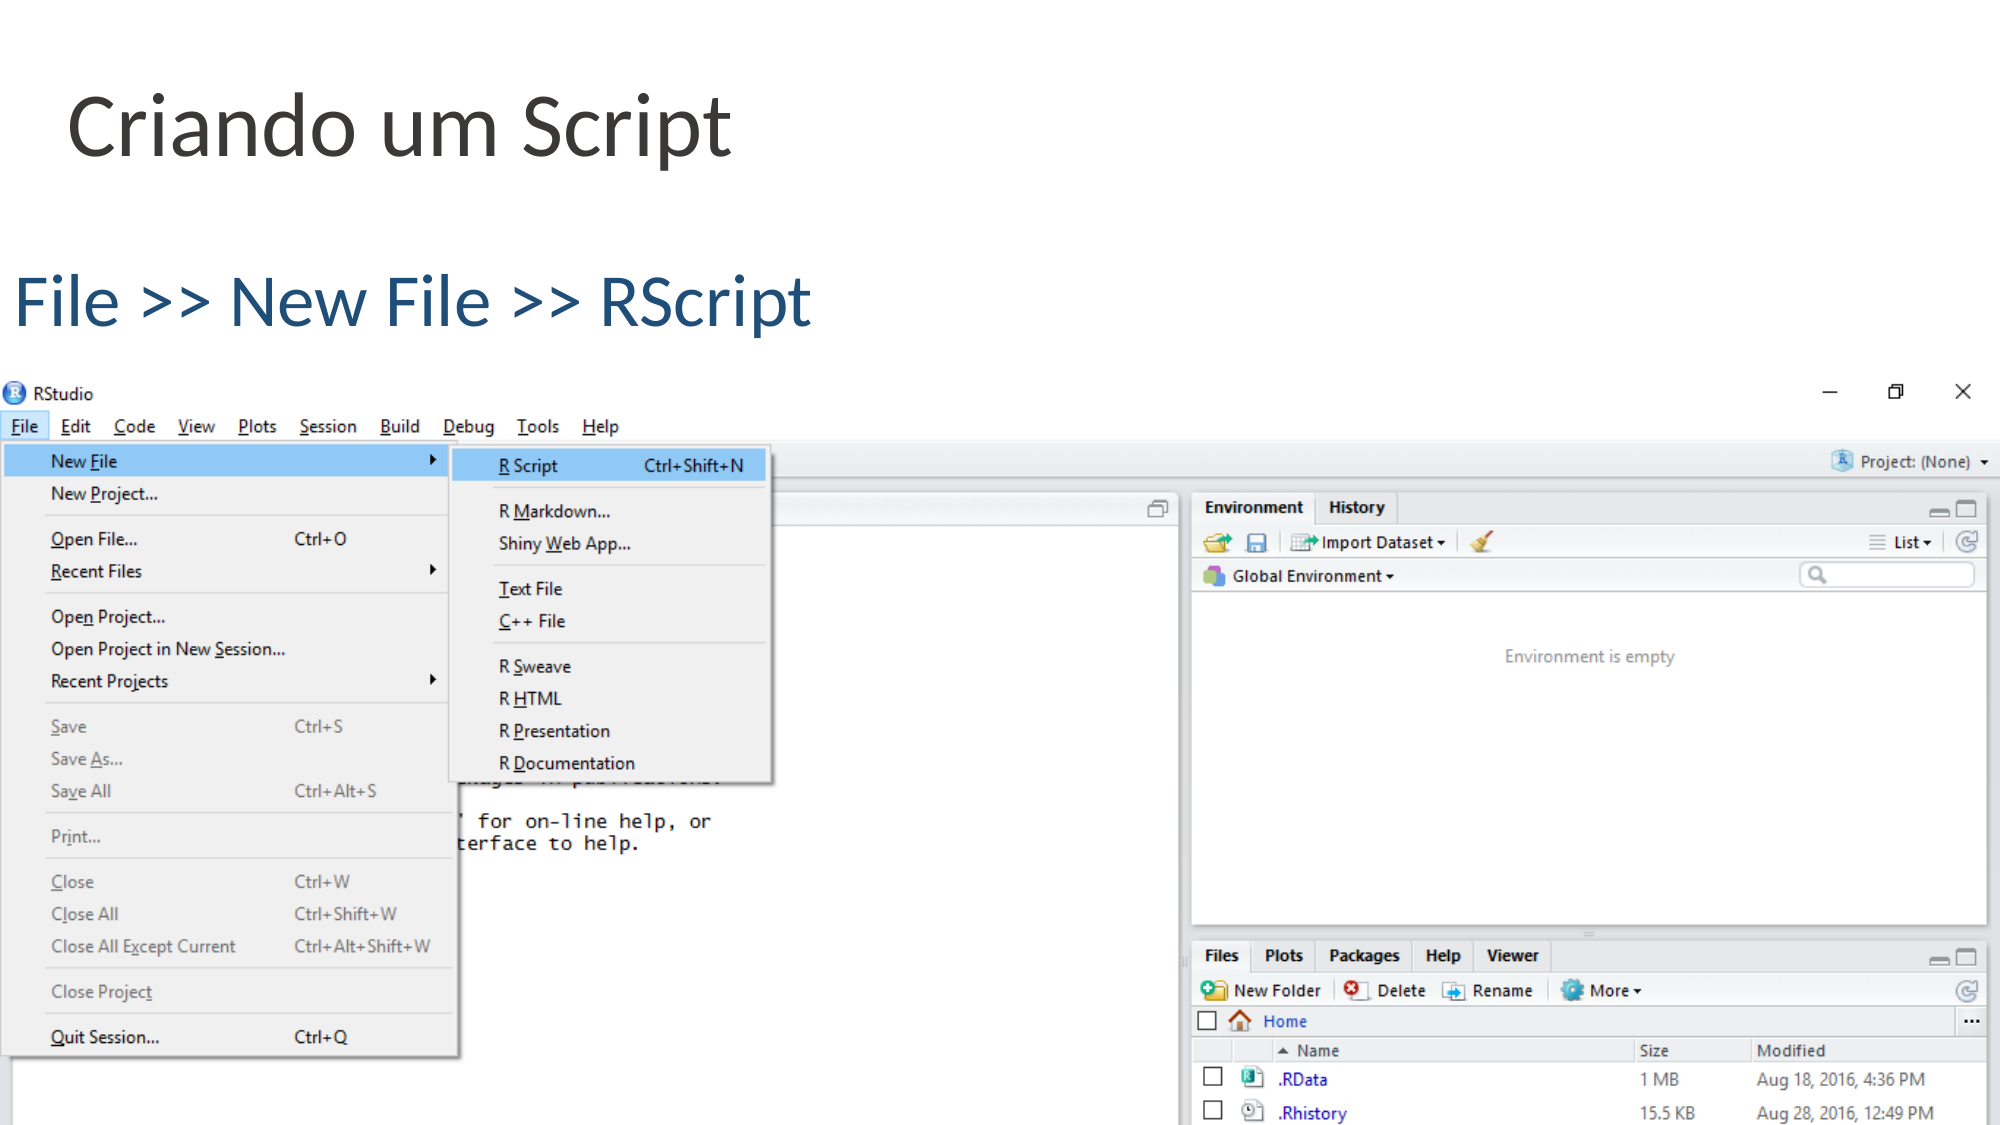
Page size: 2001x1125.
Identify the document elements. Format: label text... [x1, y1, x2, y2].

picture [0, 377, 2000, 1125]
text_box Criando um Script [53, 57, 1406, 183]
text_box File >> New File >> RScript [0, 244, 1216, 349]
